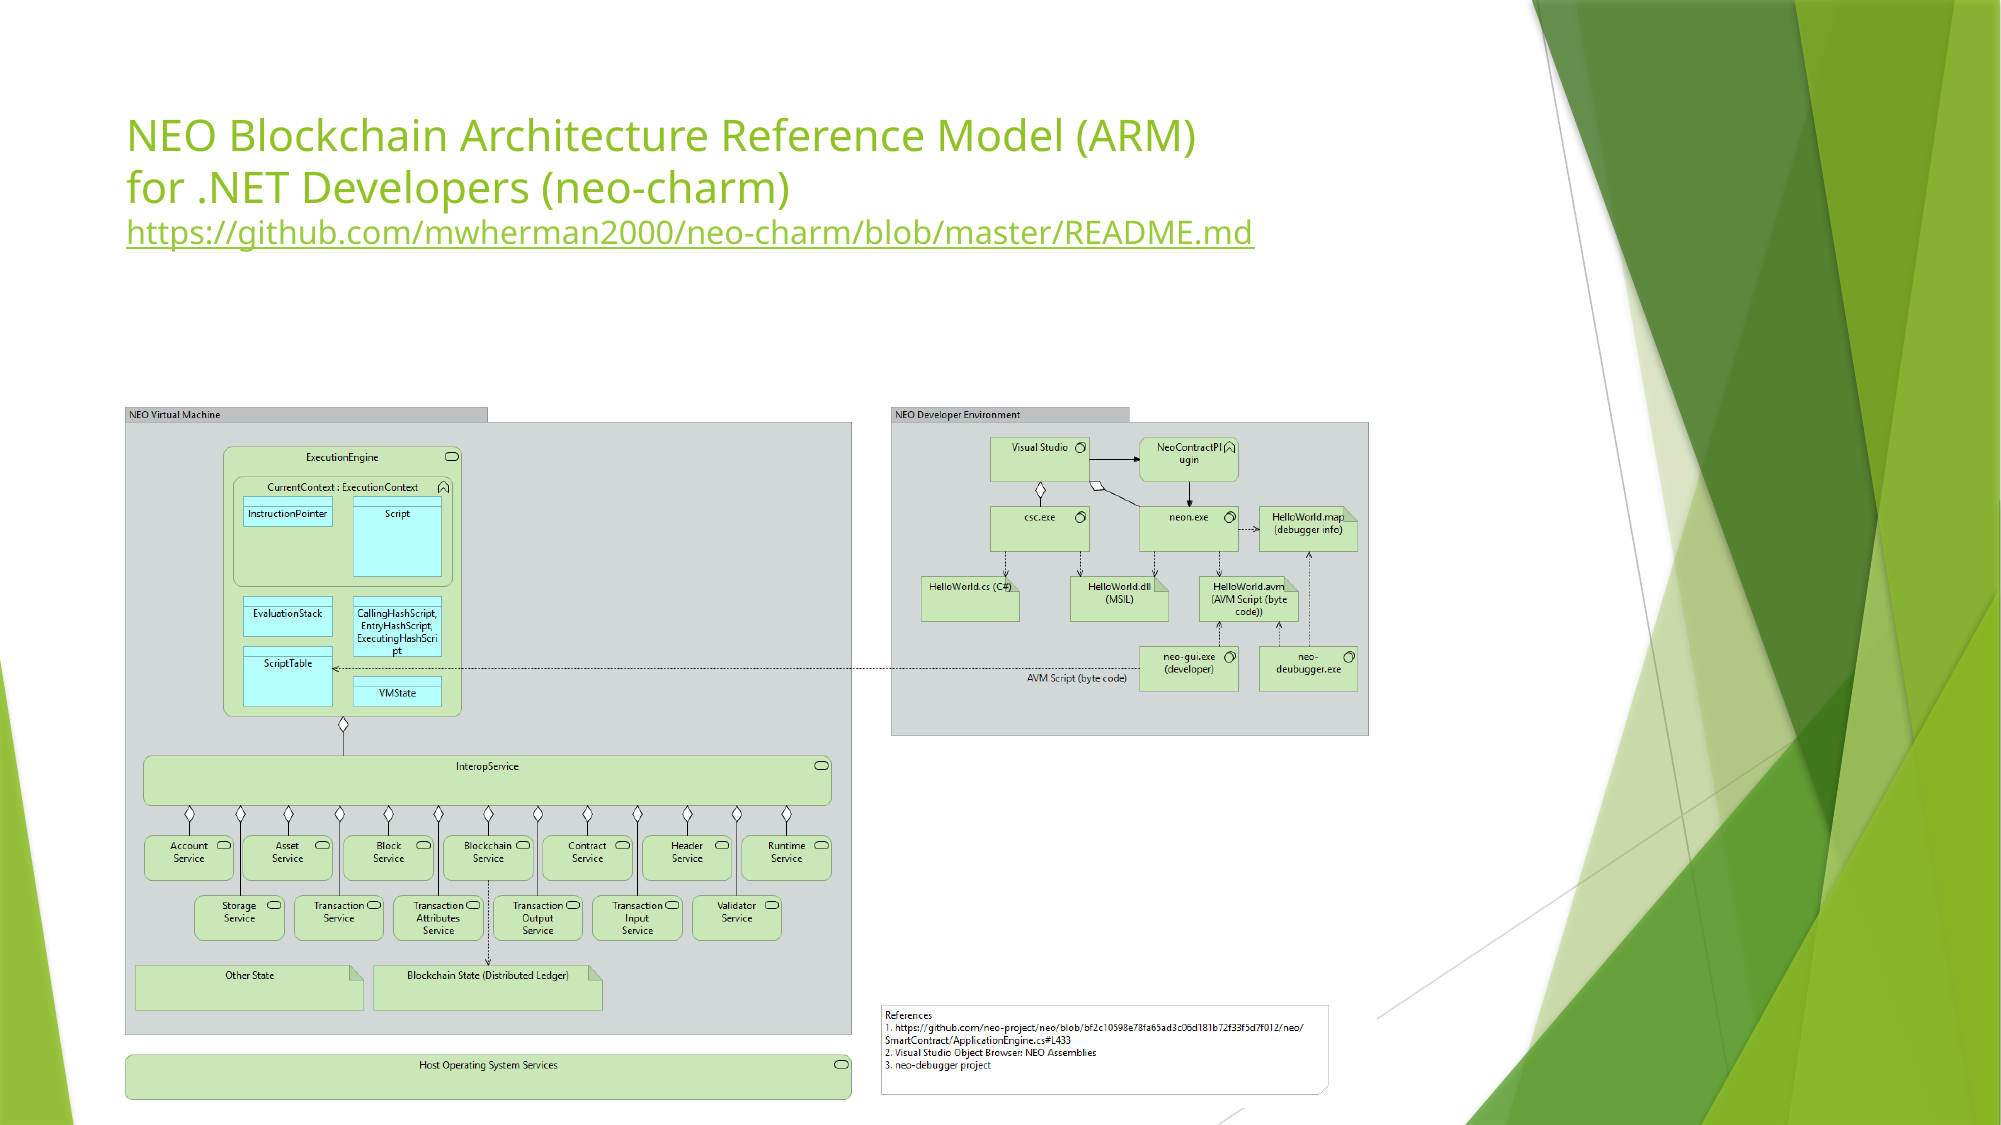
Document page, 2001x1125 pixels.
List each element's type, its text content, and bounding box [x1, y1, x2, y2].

picture [115, 398, 1378, 1108]
title NEO Blockchain Architecture Reference Model (ARM) for .NET Developers (neo-charm) https://github.com/mwherman2000/neo-charm/blob/master/README.md [111, 99, 1959, 317]
